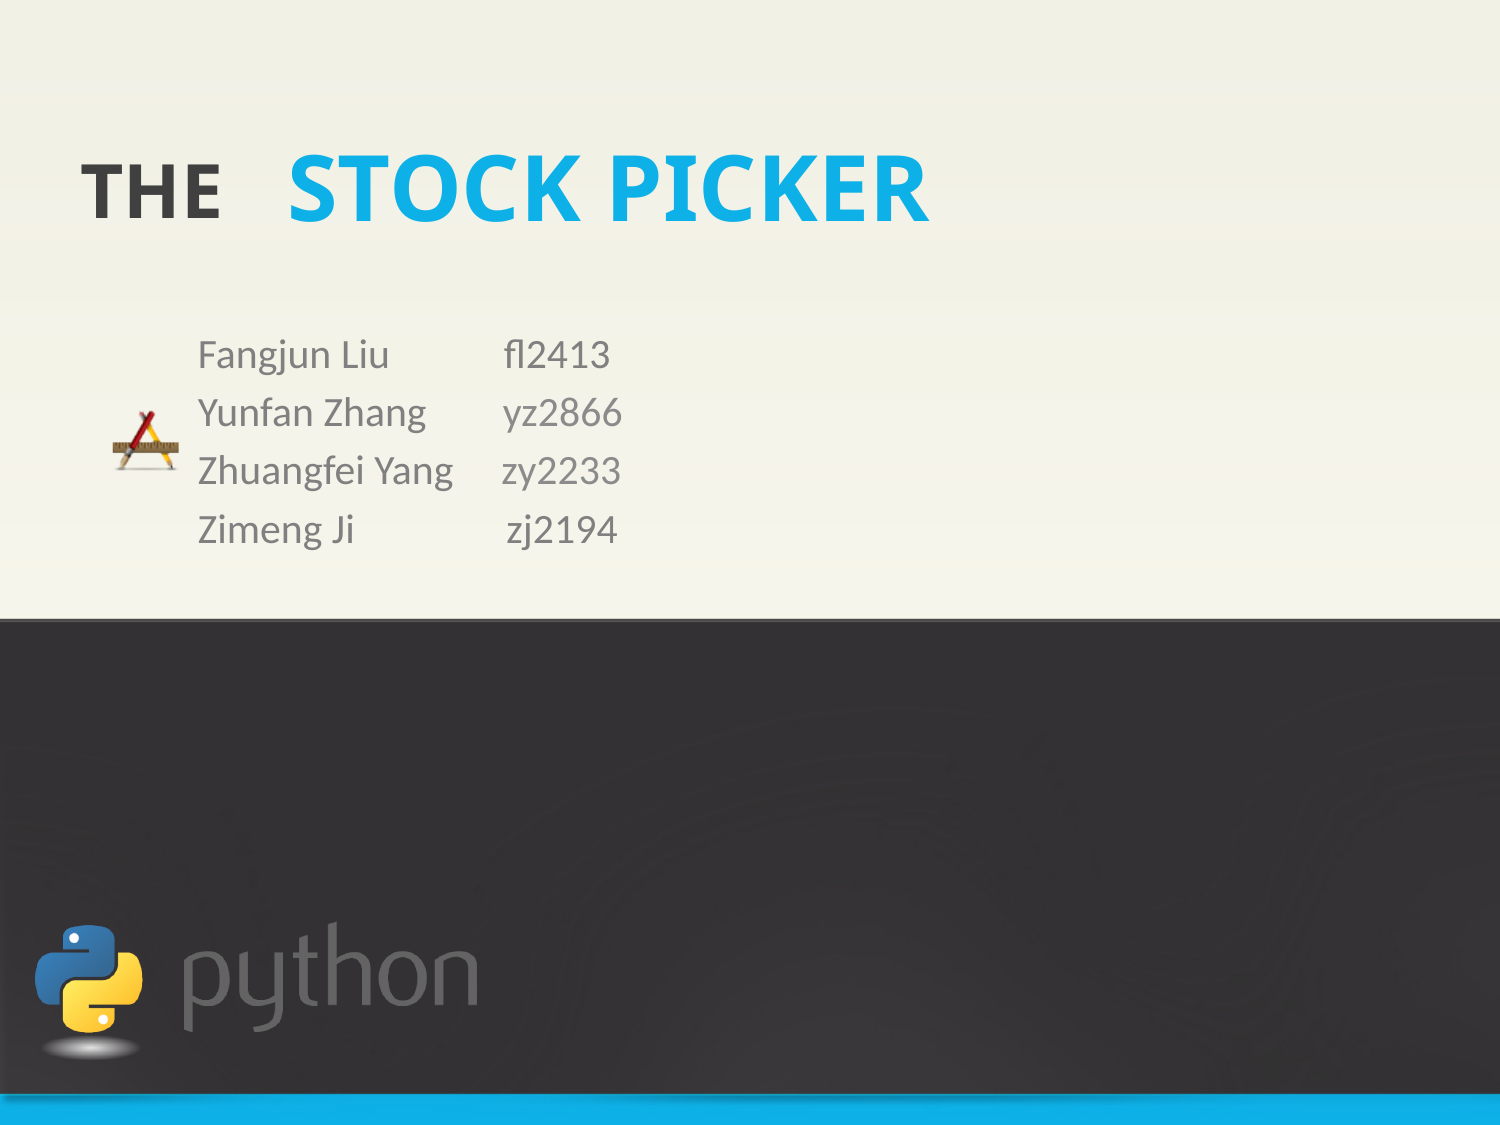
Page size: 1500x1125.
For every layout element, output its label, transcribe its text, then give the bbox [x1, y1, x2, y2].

text_box STOCK PICKER [272, 109, 1100, 251]
picture [0, 0, 1500, 1094]
text_box THE [65, 103, 807, 245]
text_box Fangjun Liu fl2413 Yunfan Zhang yz2866 Zhuangfei Yang zy2233 Zimeng Ji zj2194 [183, 319, 756, 461]
